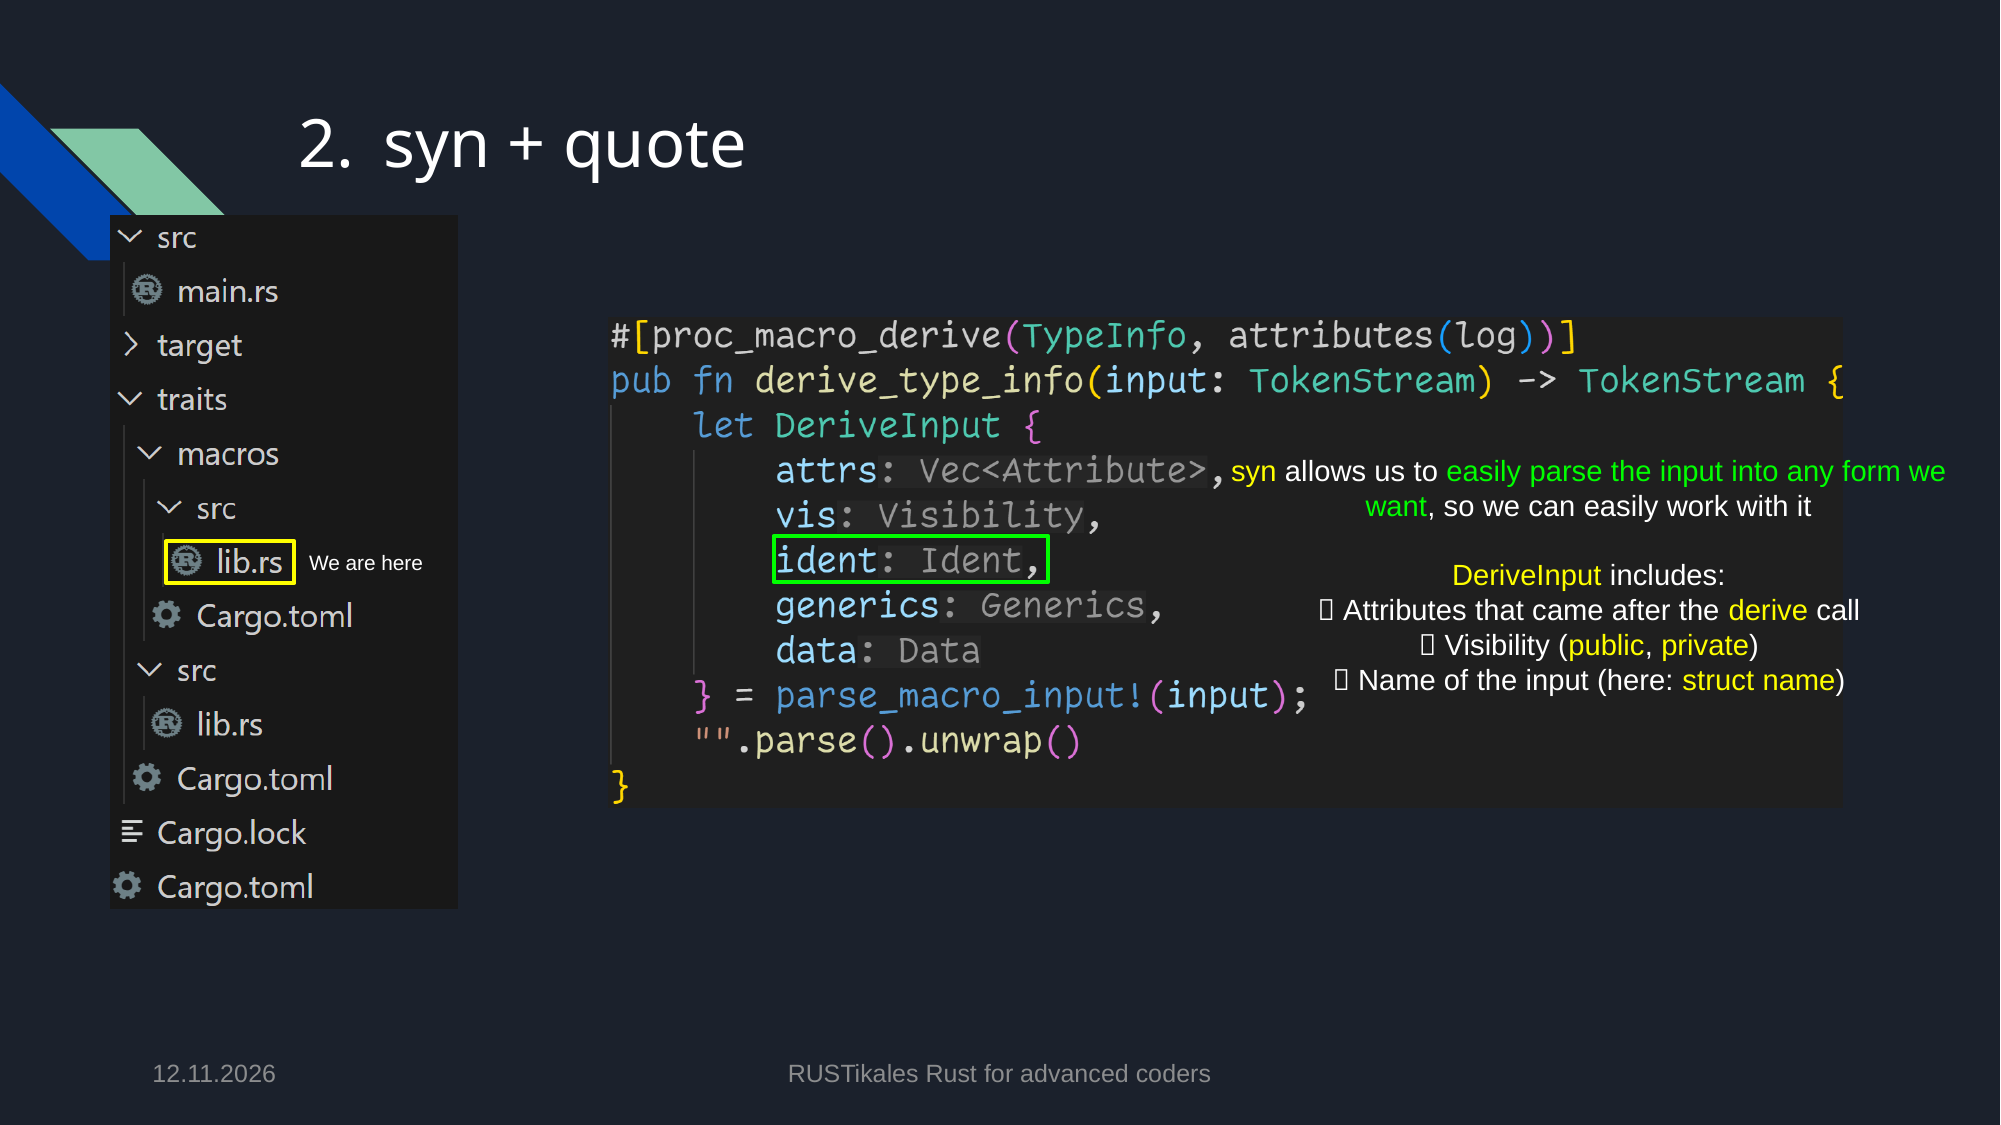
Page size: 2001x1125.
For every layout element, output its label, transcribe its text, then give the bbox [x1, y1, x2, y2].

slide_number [137, 1042, 588, 1103]
title syn + quote [283, 86, 1824, 287]
picture [607, 317, 1843, 808]
text_box syn allows us to easily parse the input into any form we want, so we can easily work with it DeriveInput includes:  Attributes that came after the derive call  Visibility (public, private)  Name of the input (here: struct name) [1847, 444, 1964, 704]
picture [109, 215, 458, 910]
footer RUSTikales Rust for advanced coders [662, 1042, 1338, 1103]
